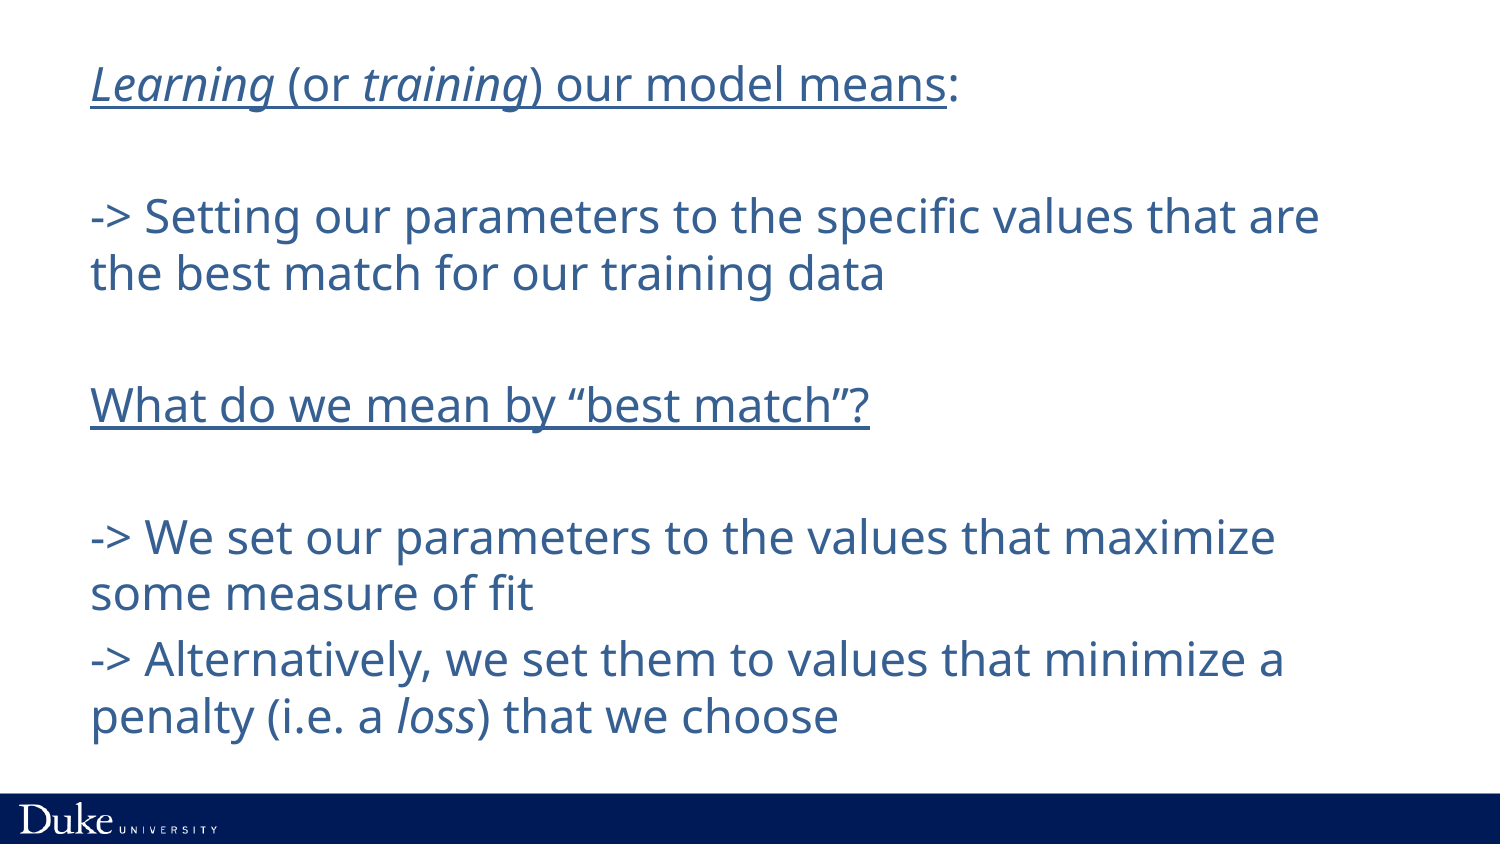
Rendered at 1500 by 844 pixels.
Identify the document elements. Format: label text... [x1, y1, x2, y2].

picture [0, 0, 1500, 844]
list Learning (or training) our model means: -> Setting our parameters to the specific values that are the best match for our training data What do we mean by “best match”? -> We set our parameters to the values that maximize some measure of fit -> Alternatively, we set them to values that minimize a penalty (i.e. a loss) that we choose [75, 47, 1417, 754]
